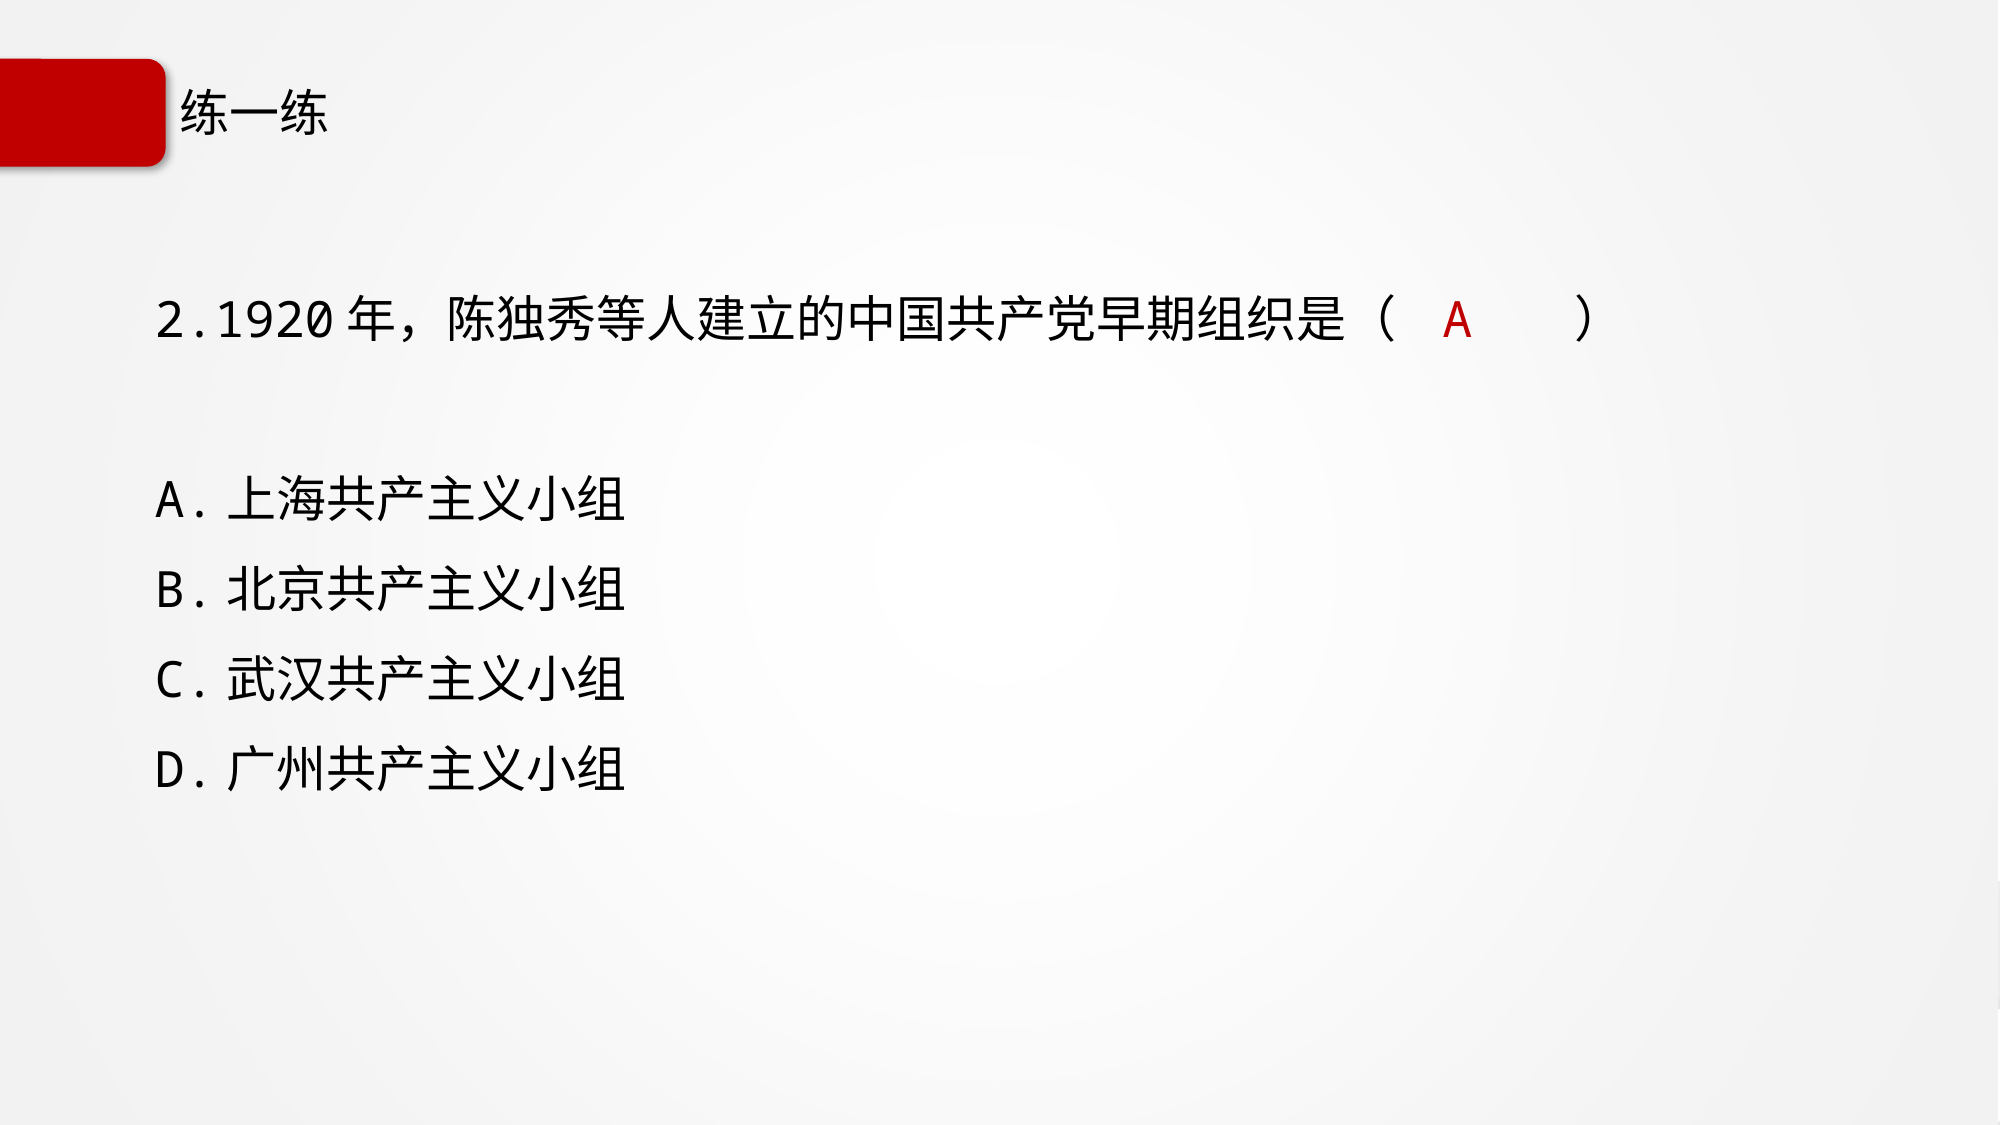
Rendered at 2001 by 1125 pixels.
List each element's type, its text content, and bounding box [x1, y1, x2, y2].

text_box [0, 58, 164, 167]
picture [0, 0, 2000, 1125]
title 练一练 [164, 62, 1890, 169]
list 2.1920年，陈独秀等人建立的中国共产党早期组织是（ A ） A.上海共产主义小组 B.北京共产主义小组 C.武汉共产主义小组 D.广州共产主义小组 [139, 249, 1865, 1068]
